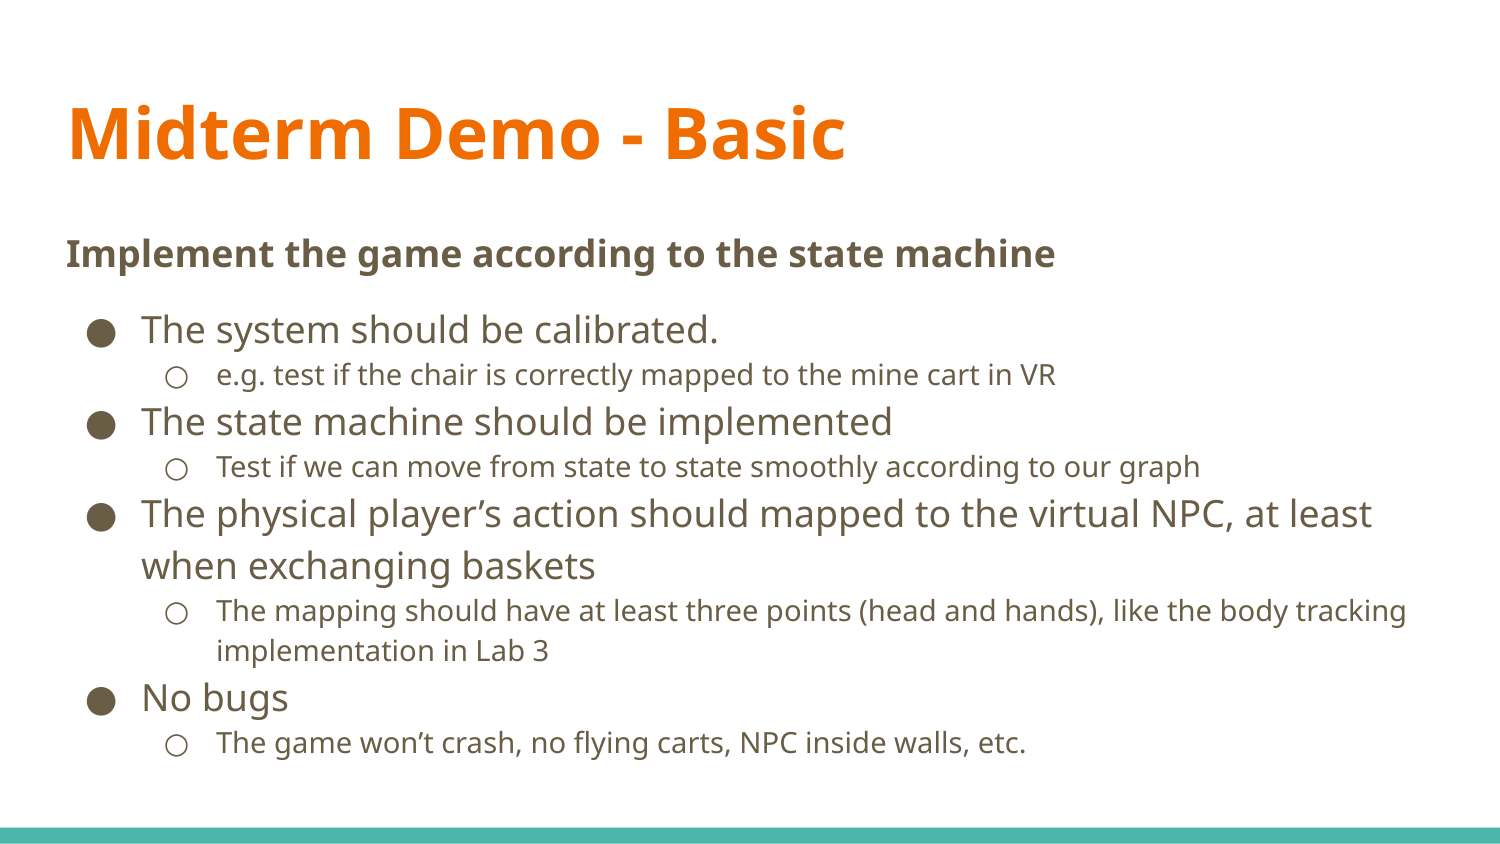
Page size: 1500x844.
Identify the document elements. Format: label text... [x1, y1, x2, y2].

title Midterm Demo - Basic [51, 72, 1449, 189]
list Implement the game according to the state machine The system should be calibrated. e.g. test if the chair is correctly mapped to the mine cart in VR The state machine should be implemented Test if we can move from state to state smoothly according to our graph The physical player’s action should mapped to the virtual NPC, at least when exchanging baskets The mapping should have at least three points (head and hands), like the body tracking implementation in Lab 3 No bugs The game won’t crash, no flying carts, NPC inside walls, etc. [51, 207, 1443, 808]
